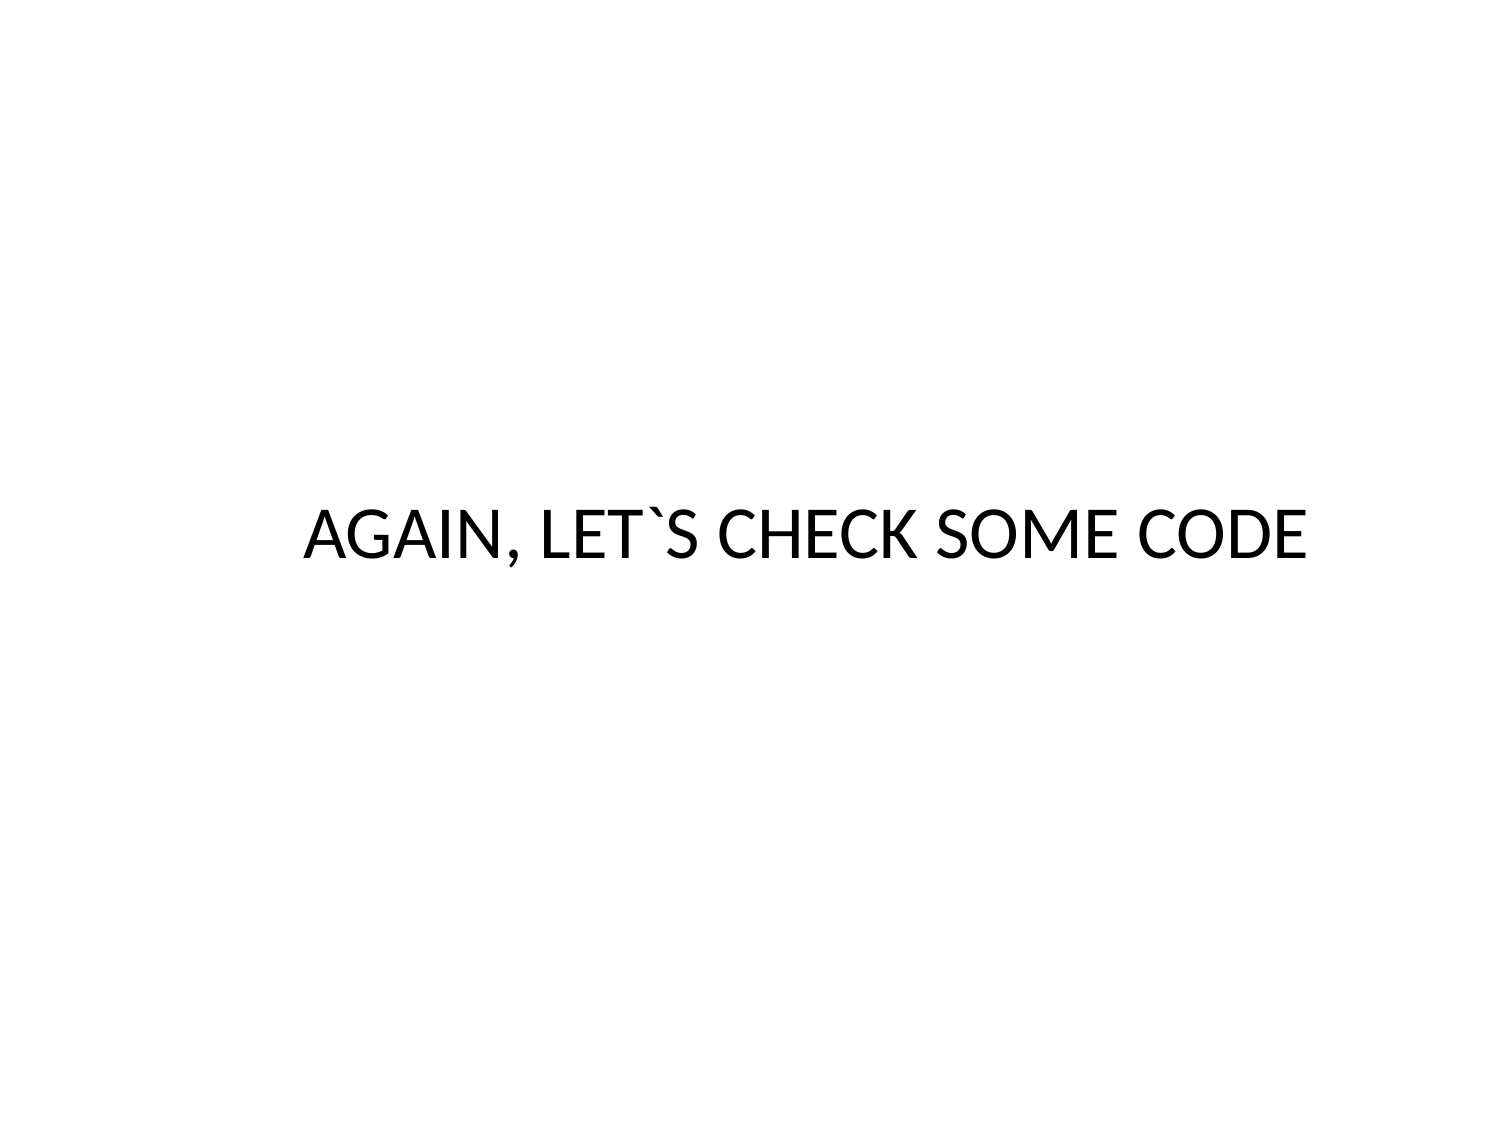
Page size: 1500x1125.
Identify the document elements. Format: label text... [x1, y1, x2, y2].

text_box AGAIN, LET`S CHECK SOME CODE [288, 476, 1325, 582]
